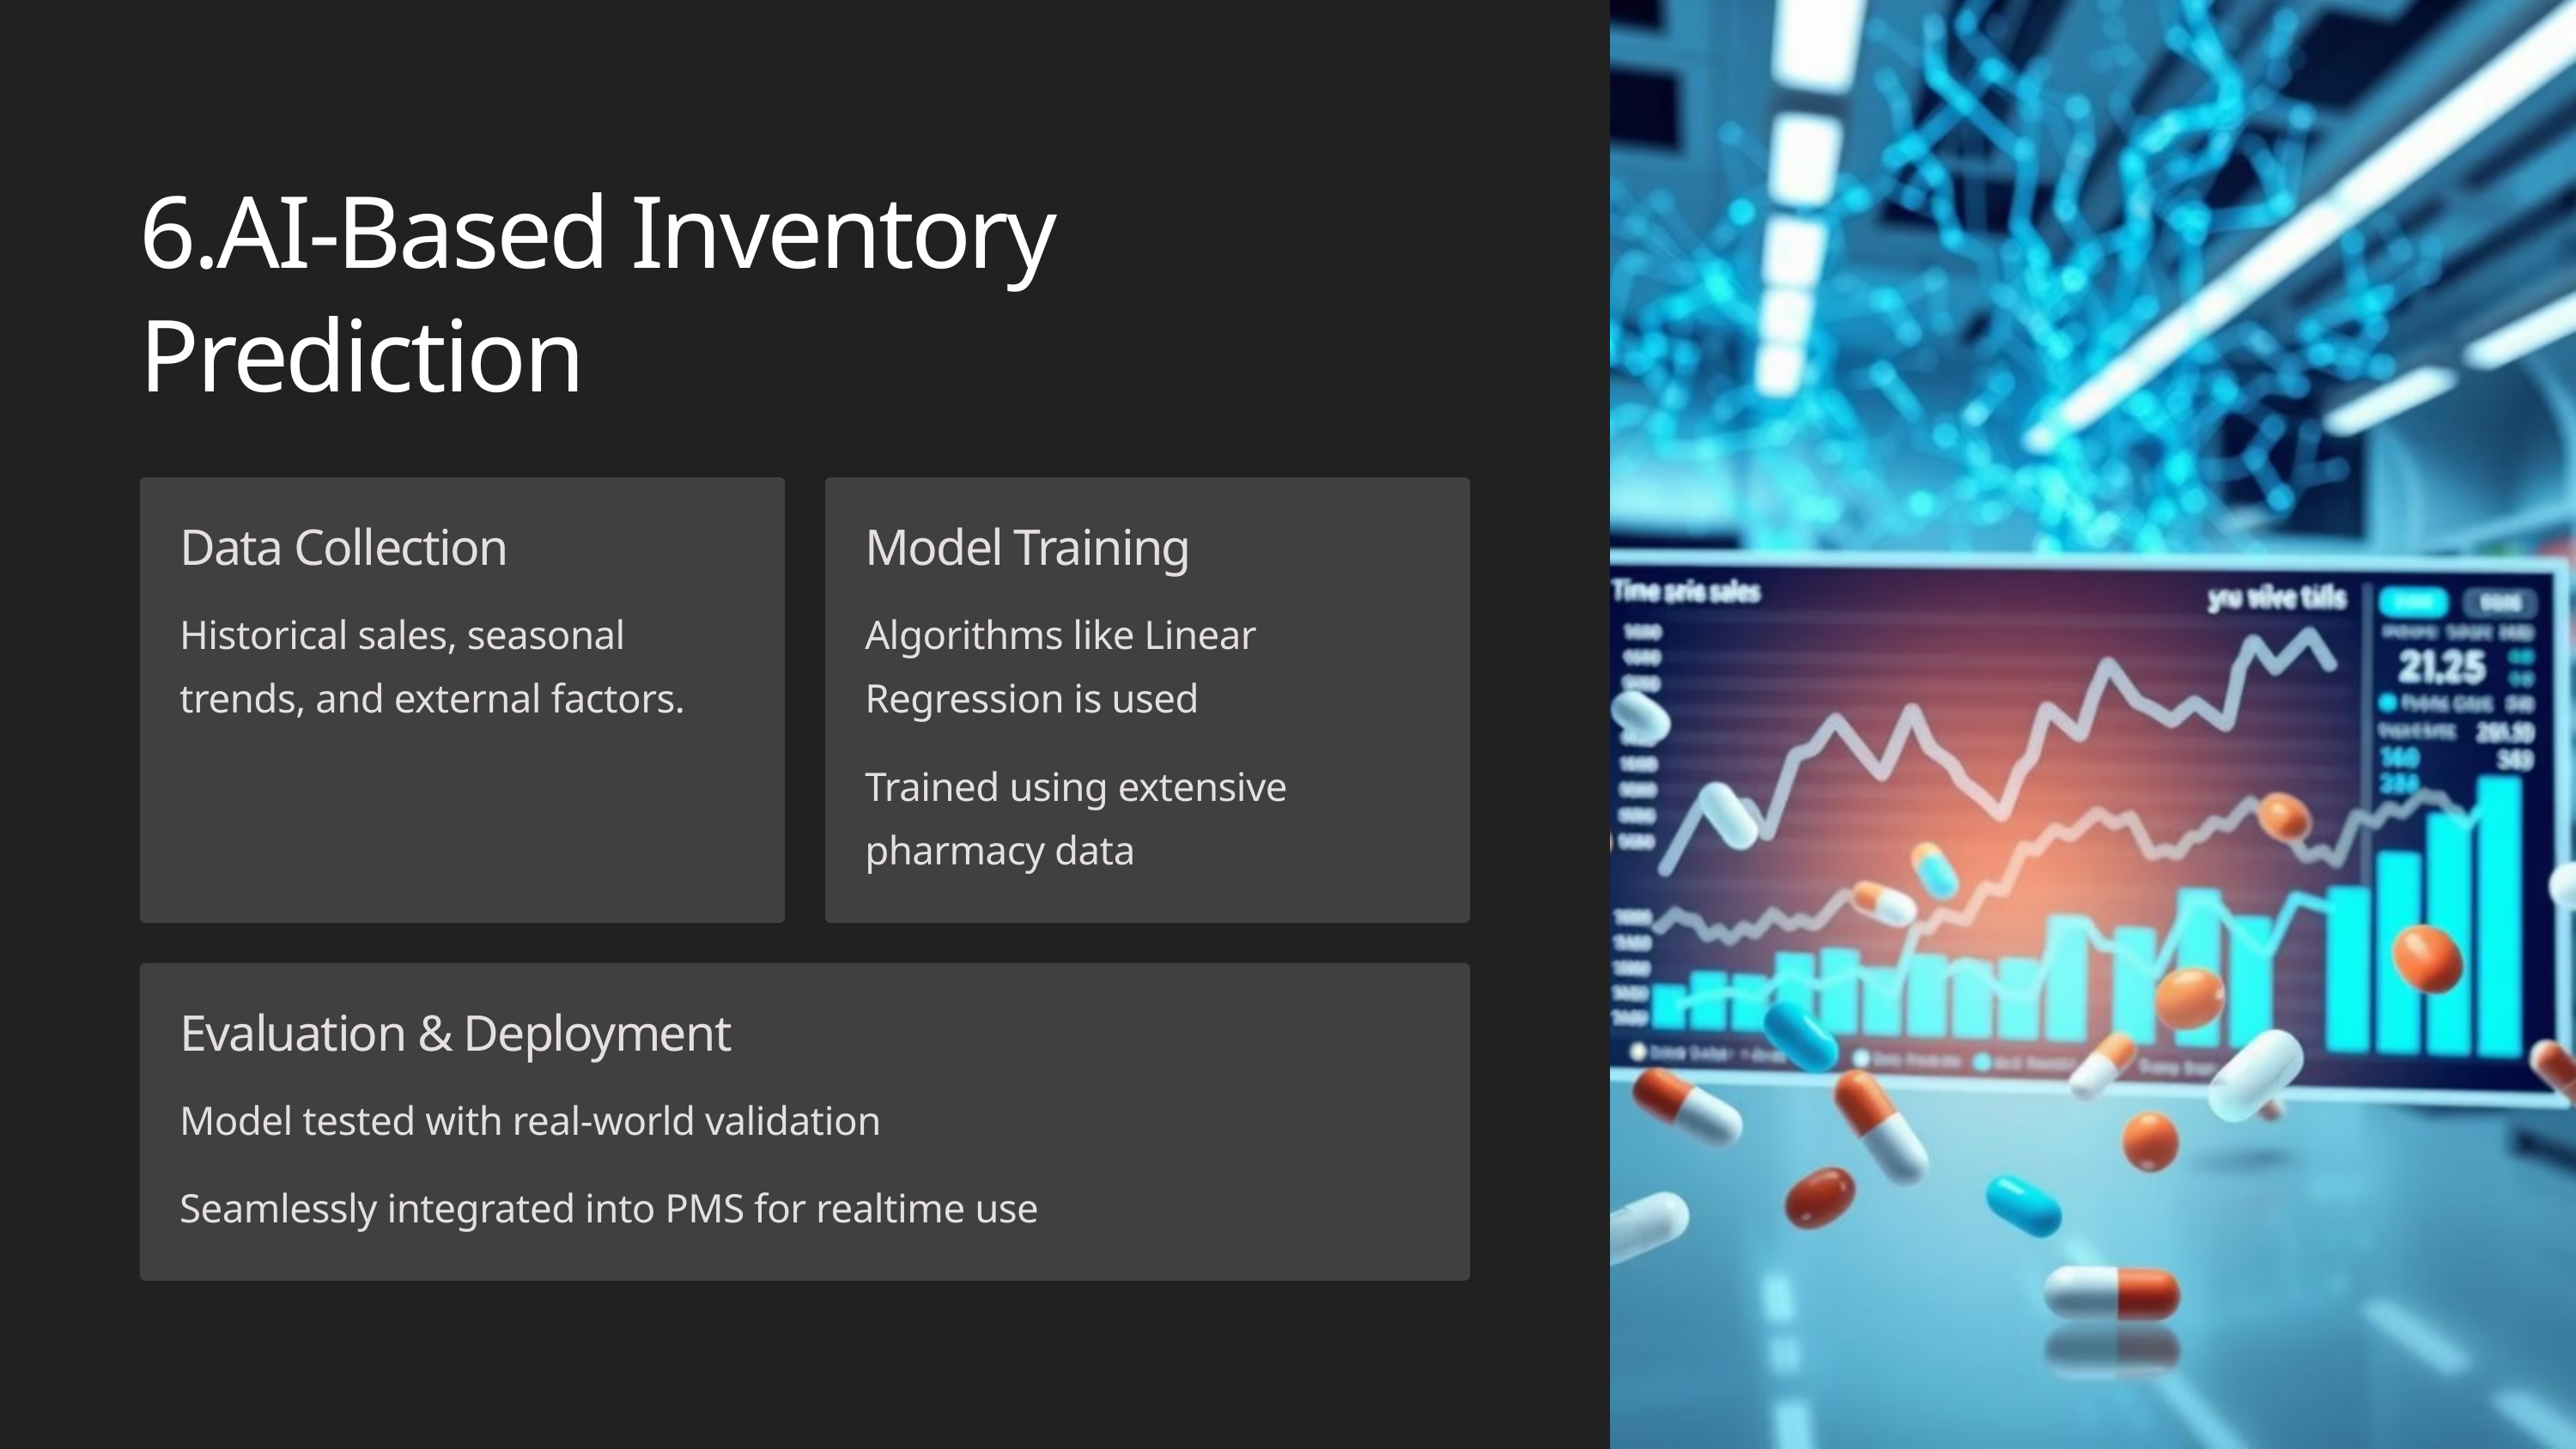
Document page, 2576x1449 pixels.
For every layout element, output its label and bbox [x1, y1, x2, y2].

text_box [179, 1088, 1431, 1154]
text_box [179, 517, 679, 580]
text_box [179, 1002, 835, 1065]
text_box [139, 476, 786, 924]
text_box [864, 603, 1431, 732]
text_box [139, 167, 1471, 418]
text_box [179, 603, 745, 732]
text_box [824, 476, 1471, 924]
text_box [864, 755, 1431, 883]
text_box [0, 0, 2576, 1449]
text_box [865, 517, 1364, 580]
text_box [139, 962, 1471, 1282]
text_box [179, 1176, 1431, 1241]
